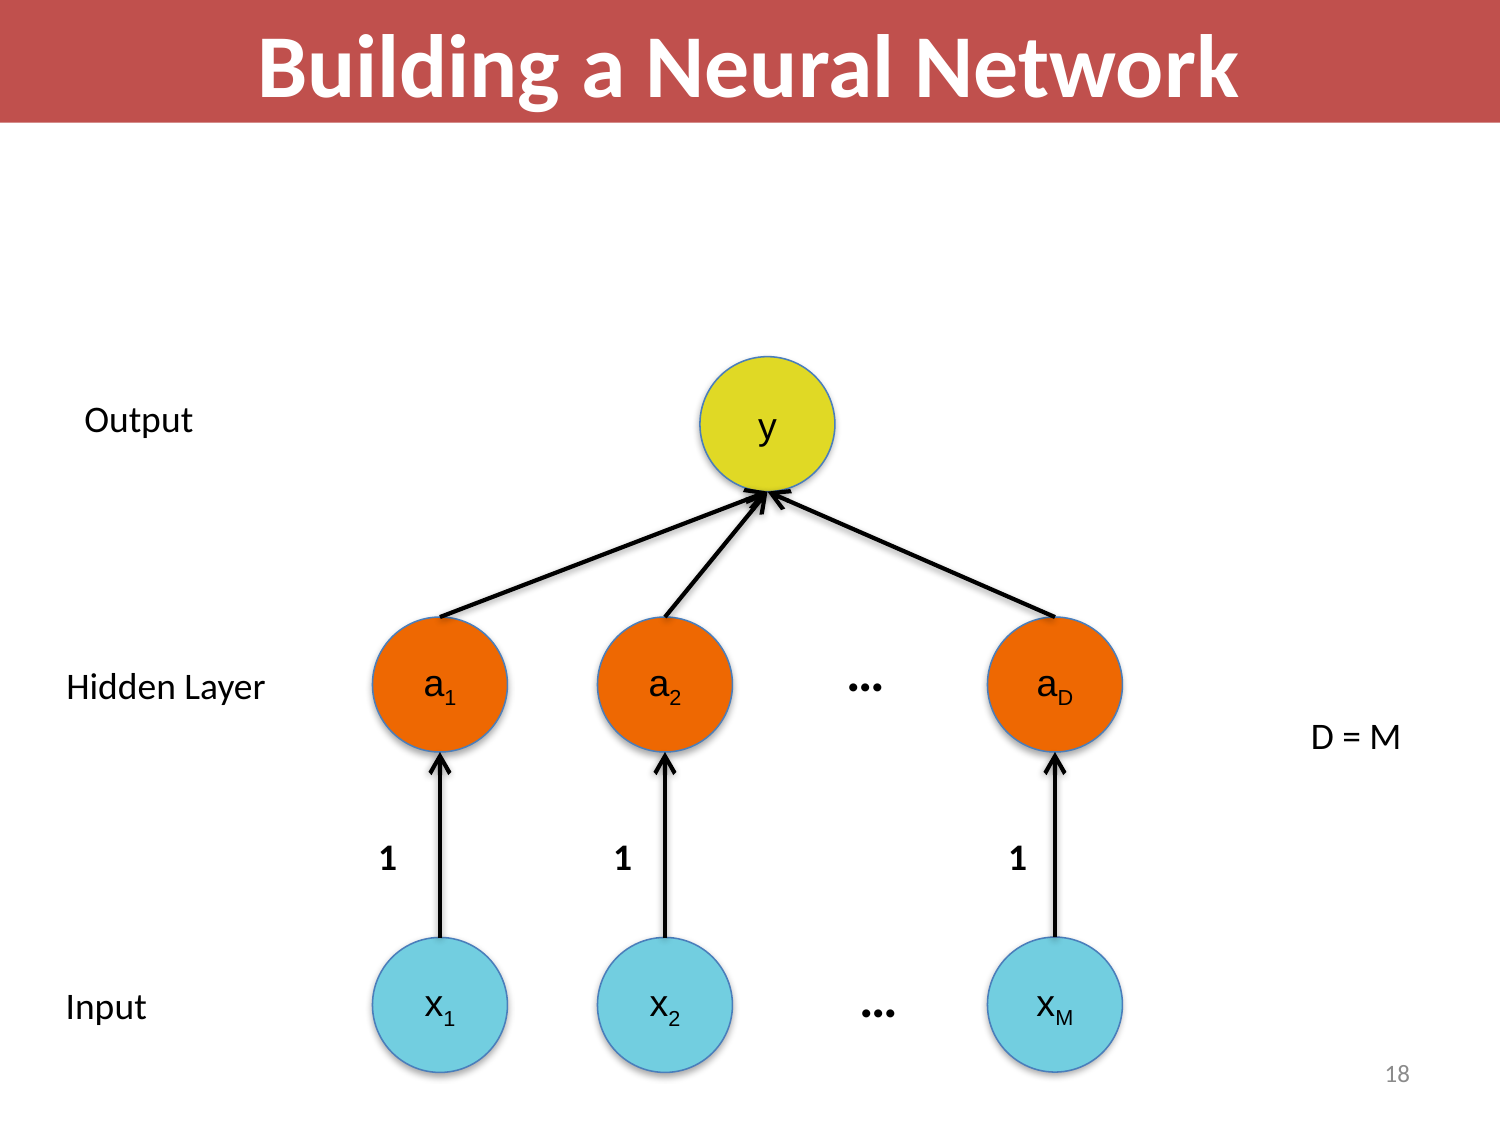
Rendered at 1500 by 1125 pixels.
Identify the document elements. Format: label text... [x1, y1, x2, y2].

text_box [848, 410, 975, 699]
text_box 1 [585, 825, 660, 886]
text_box Building a Neural Network [0, 0, 1500, 125]
text_box Hidden Layer [0, 654, 335, 715]
text_box … [822, 630, 910, 710]
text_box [540, 390, 667, 719]
text_box a2 [611, 617, 734, 753]
text_box xM [986, 936, 1124, 1073]
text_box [653, 502, 780, 606]
text_box D = M [1187, 704, 1500, 765]
text_box Input [0, 974, 213, 1035]
text_box a1 [371, 616, 509, 753]
text_box 1 [350, 825, 425, 886]
text_box Output [69, 387, 282, 448]
text_box 1 [980, 825, 1050, 886]
text_box aD [986, 616, 1124, 753]
text_box x1 [371, 937, 509, 1074]
slide_number 18 [1074, 1042, 1425, 1103]
text_box y [699, 355, 836, 489]
text_box … [834, 955, 923, 1036]
text_box x2 [596, 937, 734, 1074]
